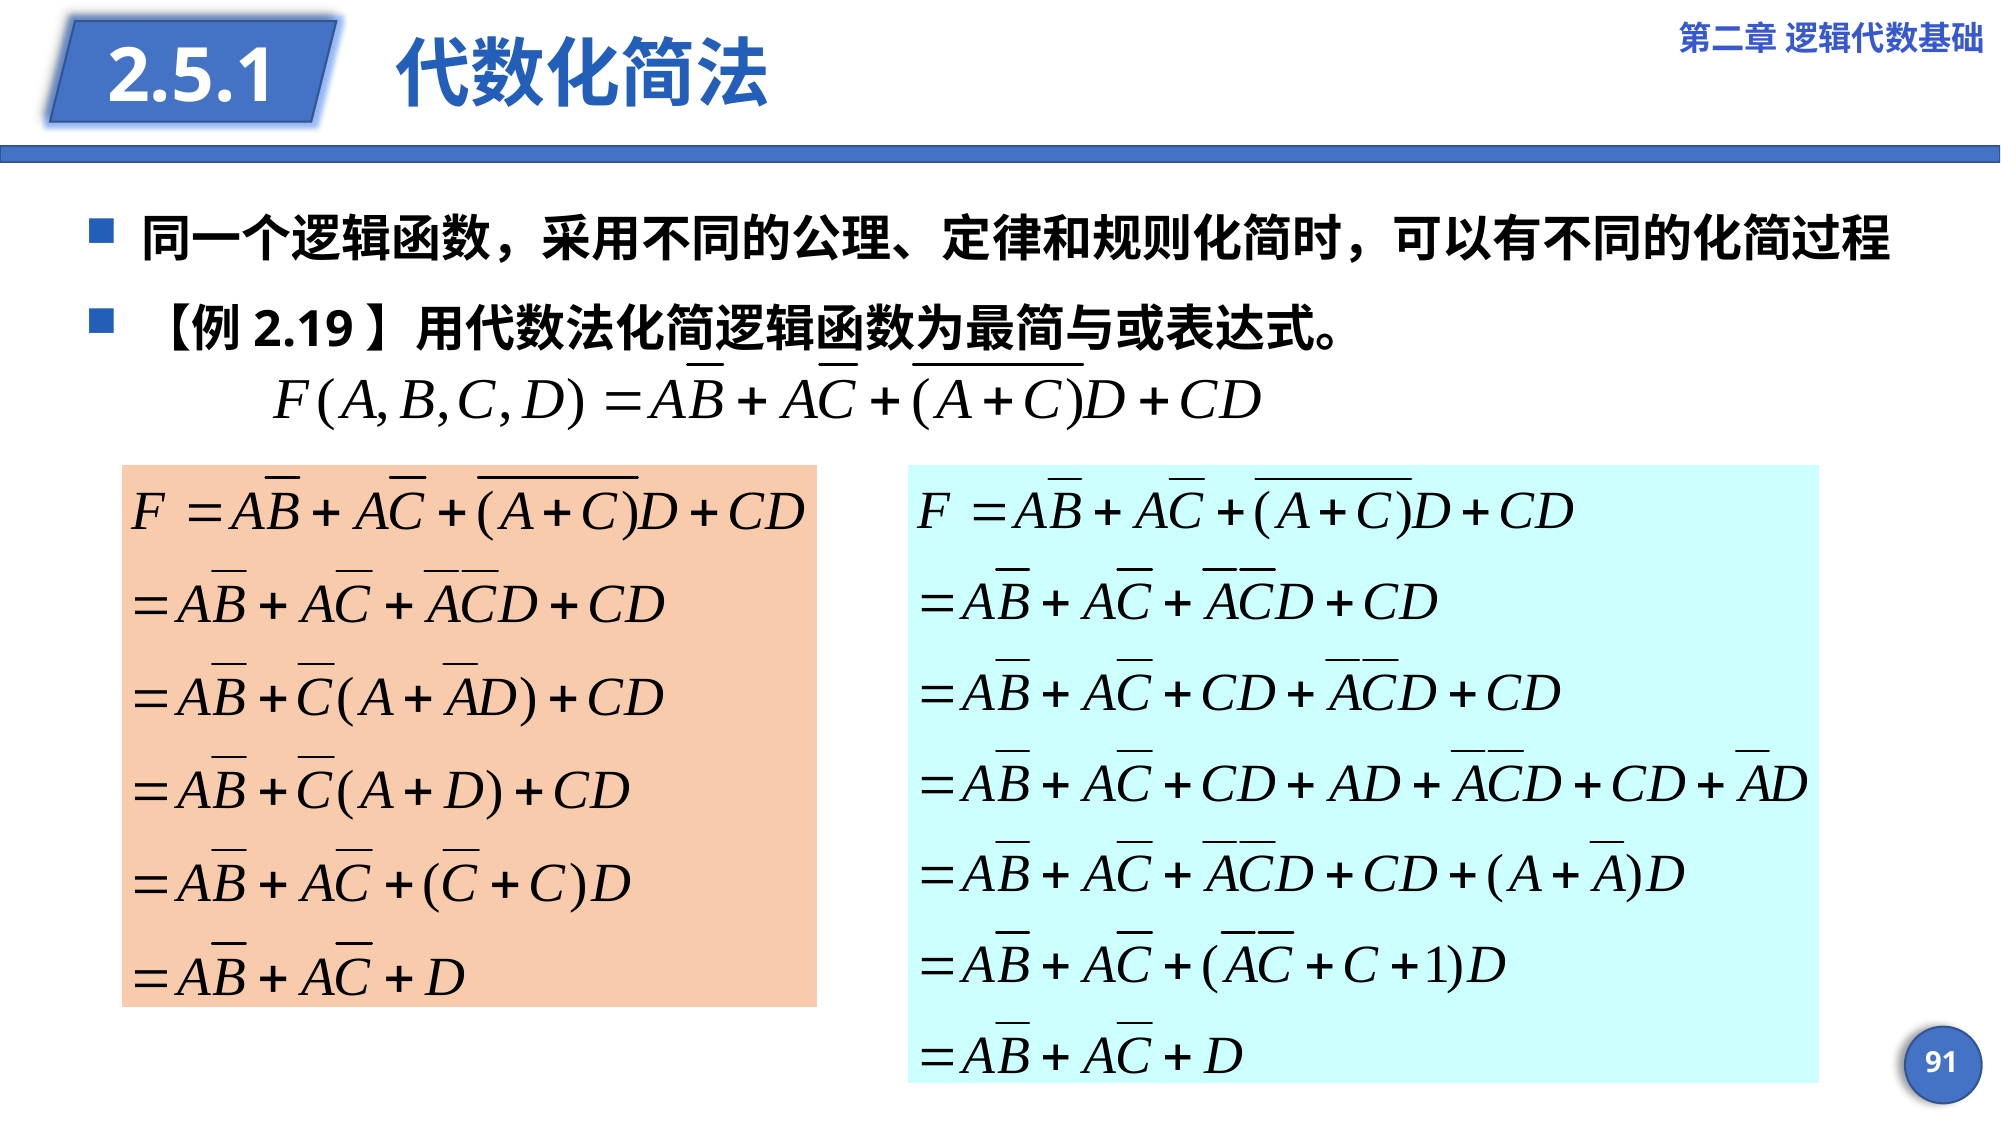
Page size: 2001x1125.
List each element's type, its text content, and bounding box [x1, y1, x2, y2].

footer 第二章 逻辑代数基础 [1659, 0, 2000, 83]
title 代数化简法 [380, 16, 850, 137]
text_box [121, 464, 817, 1008]
text_box 同一个逻辑函数，采用不同的公理、定律和规则化简时，可以有不同的化简过程 【例2.19】用代数法化简逻辑函数为最简与或表达式。 [70, 168, 1941, 364]
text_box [263, 350, 1272, 443]
slide_number 91 [1895, 1033, 1989, 1094]
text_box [907, 464, 1820, 1084]
text_box 2.5.1 [48, 20, 338, 123]
